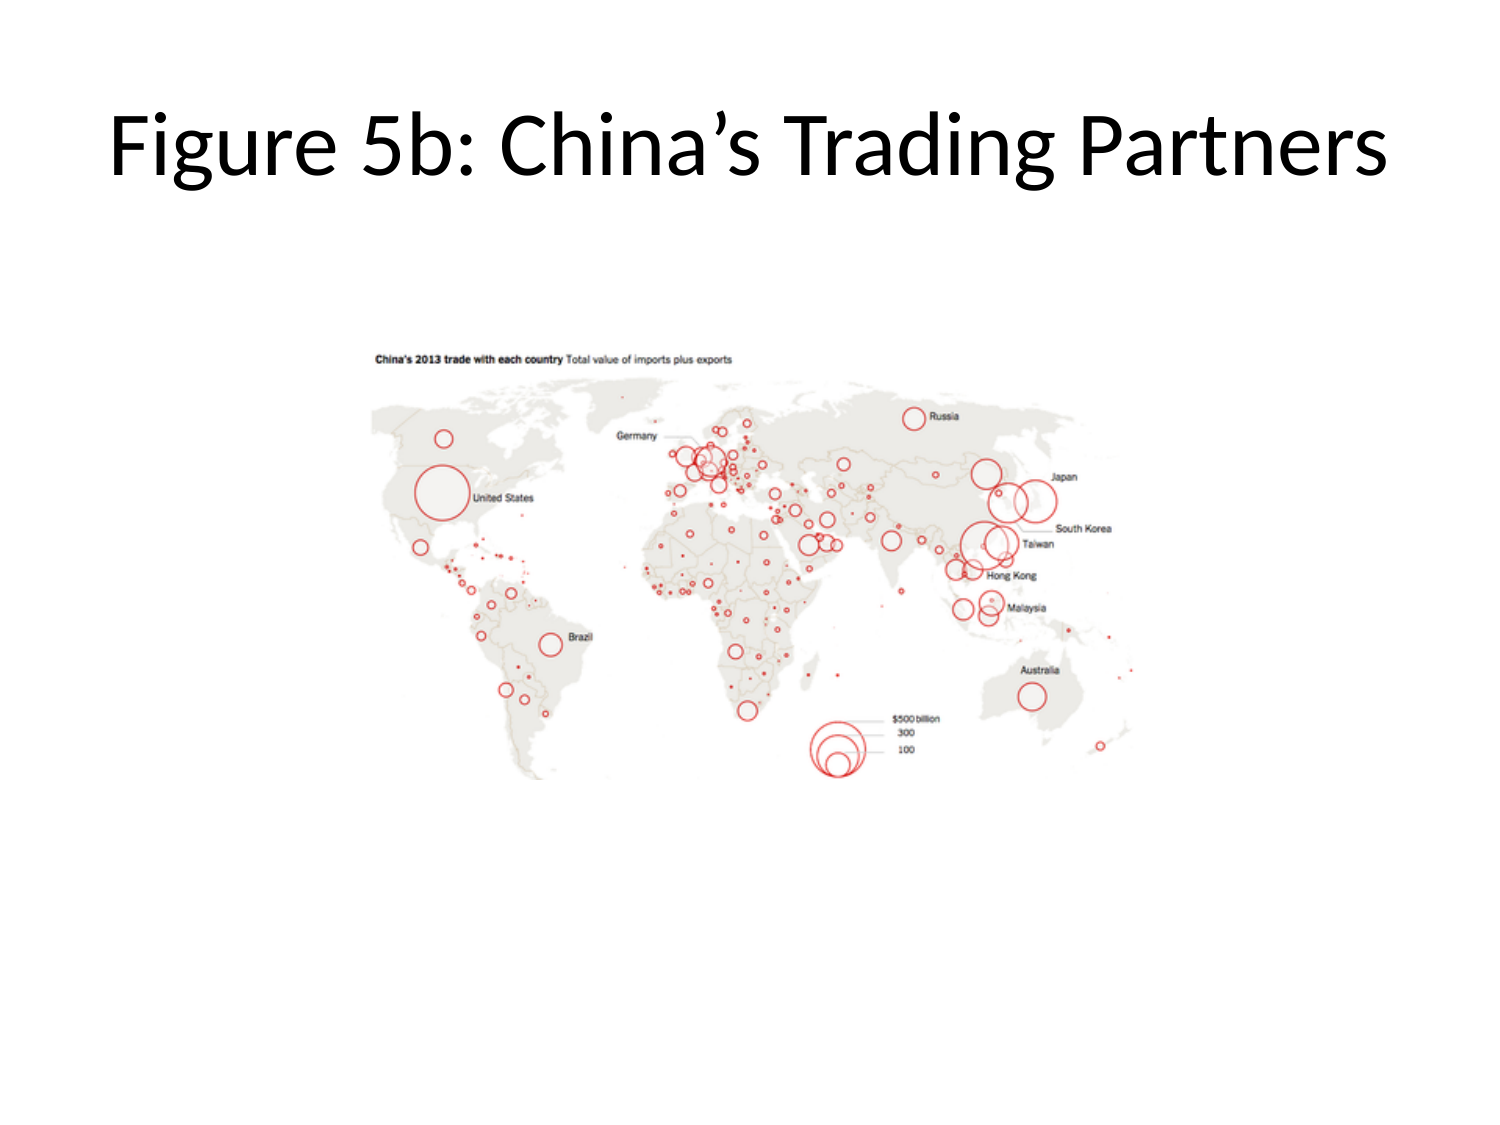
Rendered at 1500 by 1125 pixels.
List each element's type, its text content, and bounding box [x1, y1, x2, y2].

picture [363, 345, 1137, 780]
title Figure 5b: China’s Trading Partners [75, 45, 1425, 233]
